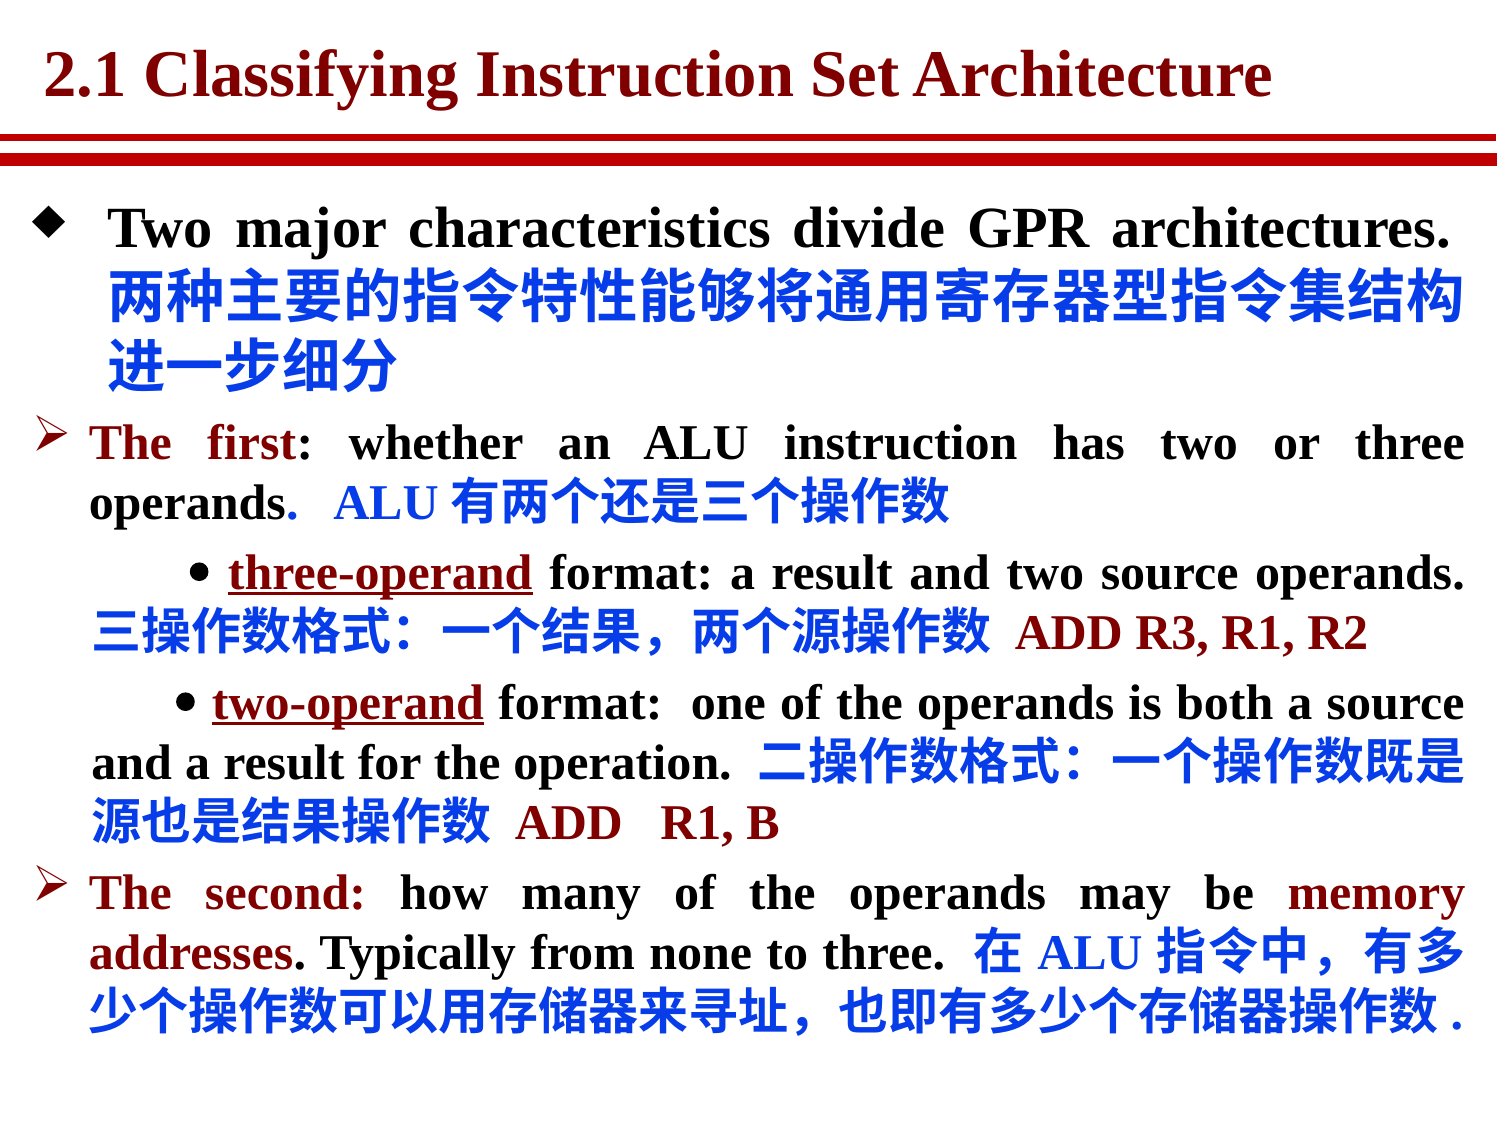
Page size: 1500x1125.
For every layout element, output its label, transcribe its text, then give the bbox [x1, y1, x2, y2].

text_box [0, 137, 1498, 160]
text_box Two major characteristics divide GPR architectures.两种主要的指令特性能够将通用寄存器型指令集结构进一步细分 The first: whether an ALU instruction has two or three operands. ALU有两个还是三个操作数  three-operand format: a result and two source operands. 三操作数格式：一个结果，两个源操作数 ADD R3, R1, R2  two-operand format: one of the operands is both a source and a result for the operation. 二操作数格式：一个操作数既是源也是结果操作数 ADD R1, B The second: how many of the operands may be memory addresses. Typically from none to three. 在ALU指令中，有多少个操作数可以用存储器来寻址，也即有多少个存储器操作数. [17, 181, 1481, 1047]
title 2.1 Classifying Instruction Set Architecture [33, 36, 1319, 116]
